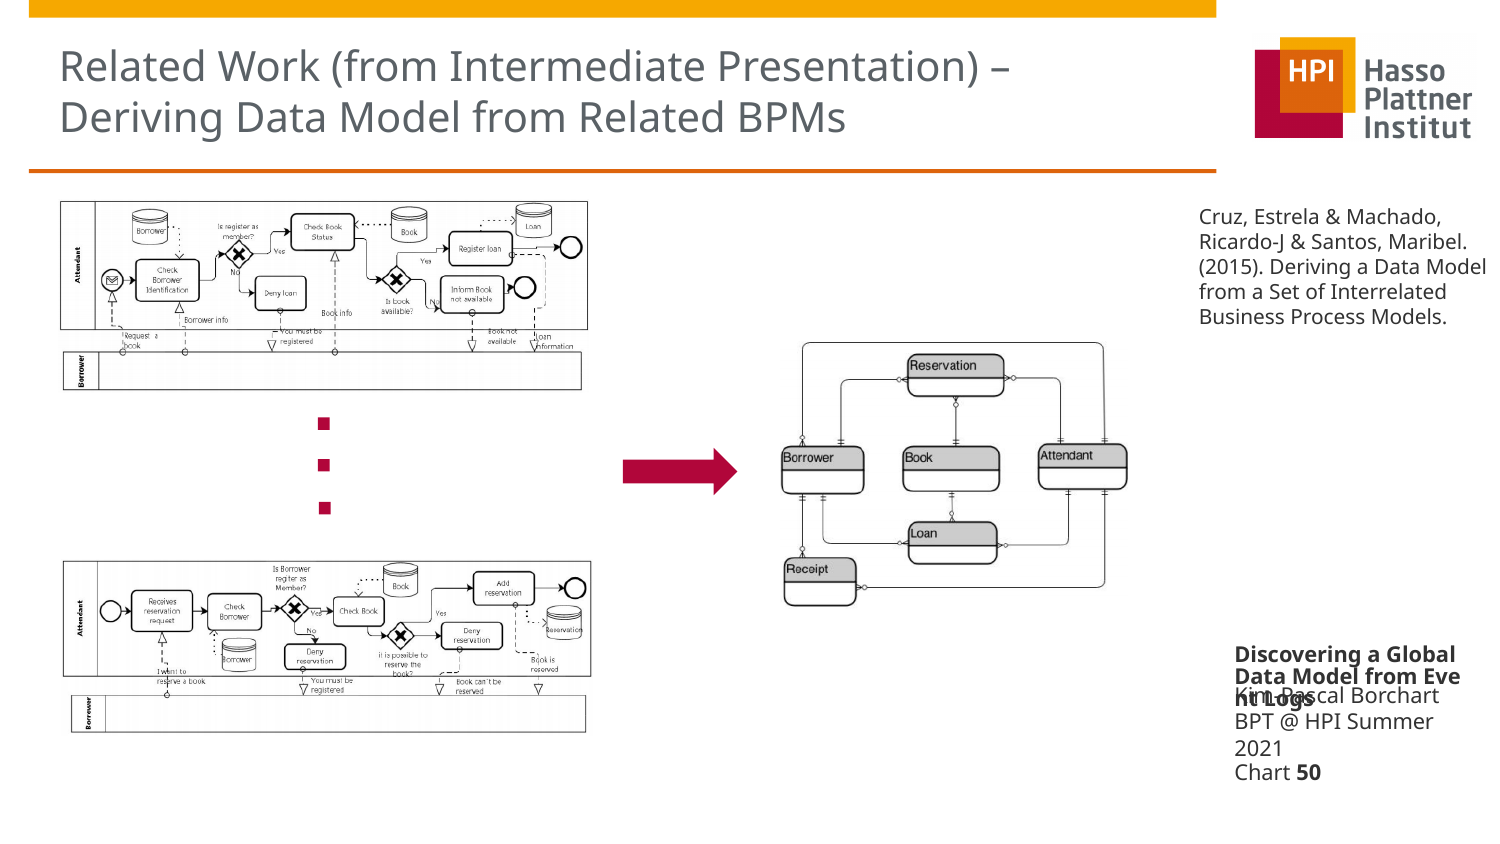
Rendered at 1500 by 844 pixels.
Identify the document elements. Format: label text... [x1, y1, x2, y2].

text_box [317, 500, 333, 516]
picture [1252, 33, 1477, 142]
slide_number Chart 50 [1216, 758, 1471, 788]
picture [58, 557, 595, 737]
picture [55, 196, 592, 397]
picture [771, 333, 1134, 610]
slide_number Kim-Pascal Borchart BPT @ HPI Summer 2021 [1216, 681, 1471, 758]
title Related Work (from Intermediate Presentation) – Deriving Data Model from Related BPMs [58, 17, 1187, 170]
text_box [316, 457, 332, 474]
text_box [316, 415, 332, 432]
text_box [620, 445, 740, 498]
footer Discovering a Global Data Model from Event Logs [1216, 584, 1471, 670]
text_box Cruz, Estrela & Machado, Ricardo-J & Santos, Maribel. (2015). Deriving a Data Model from a Set of Interrelated Business Process Models. [1184, 196, 1500, 337]
